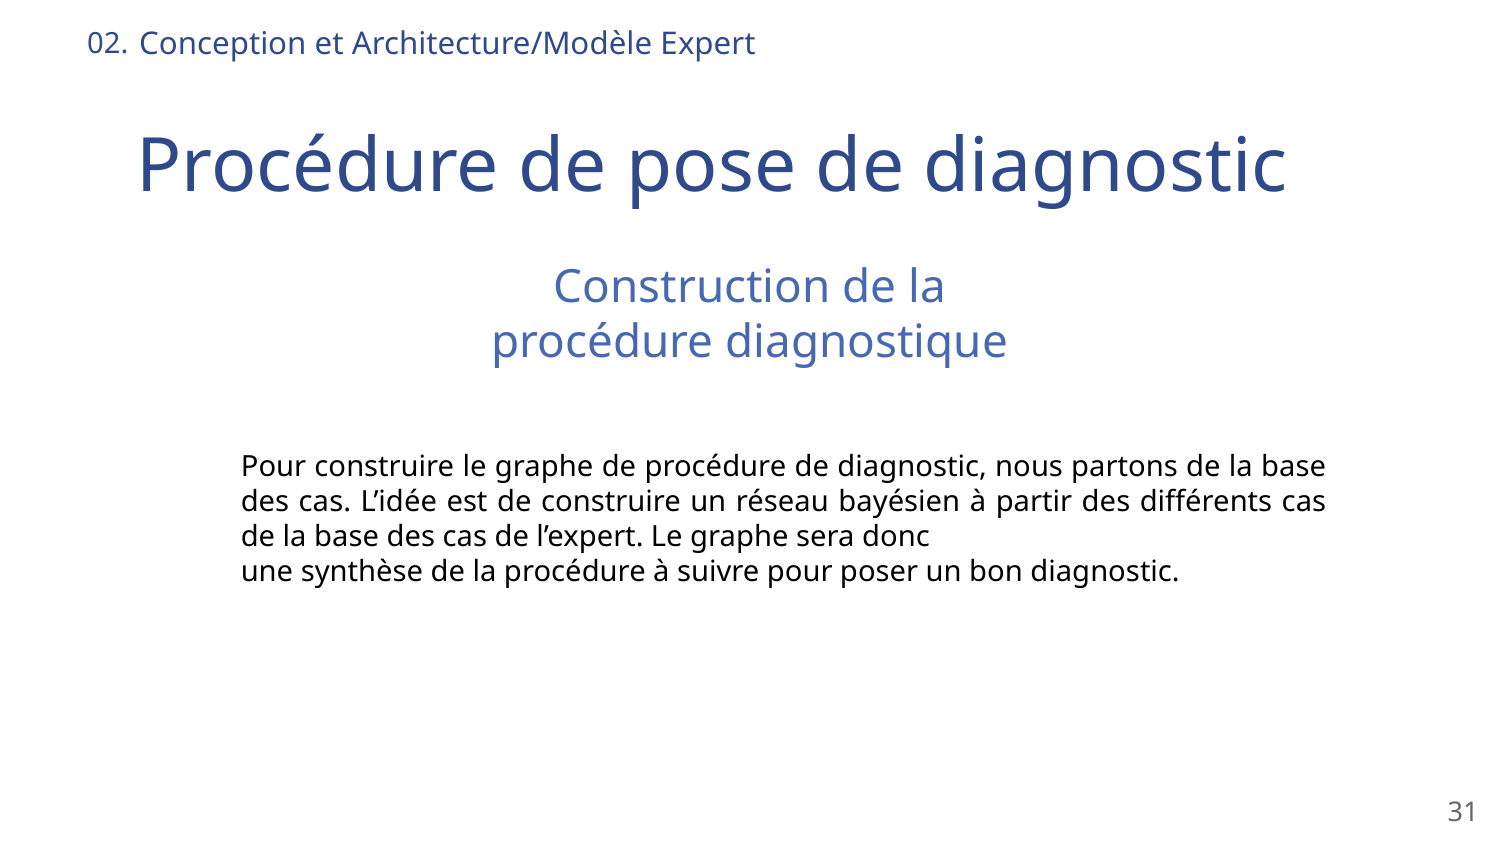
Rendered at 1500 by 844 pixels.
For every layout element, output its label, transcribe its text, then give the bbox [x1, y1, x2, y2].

title 02. [72, 24, 173, 75]
title Conception et Architecture/Modèle Expert [124, 5, 1421, 79]
title Procédure de pose de diagnostic [121, 92, 1379, 231]
text_box Pour construire le graphe de procédure de diagnostic, nous partons de la base des cas. L’idée est de construire un réseau bayésien à partir des différents cas de la base des cas de l’expert. Le graphe sera donc une synthèse de la procédure à suivre pour poser un bon diagnostic. [225, 432, 1343, 637]
text_box Construction de la procédure diagnostique [426, 242, 1074, 382]
slide_number ‹#› [1403, 779, 1494, 844]
